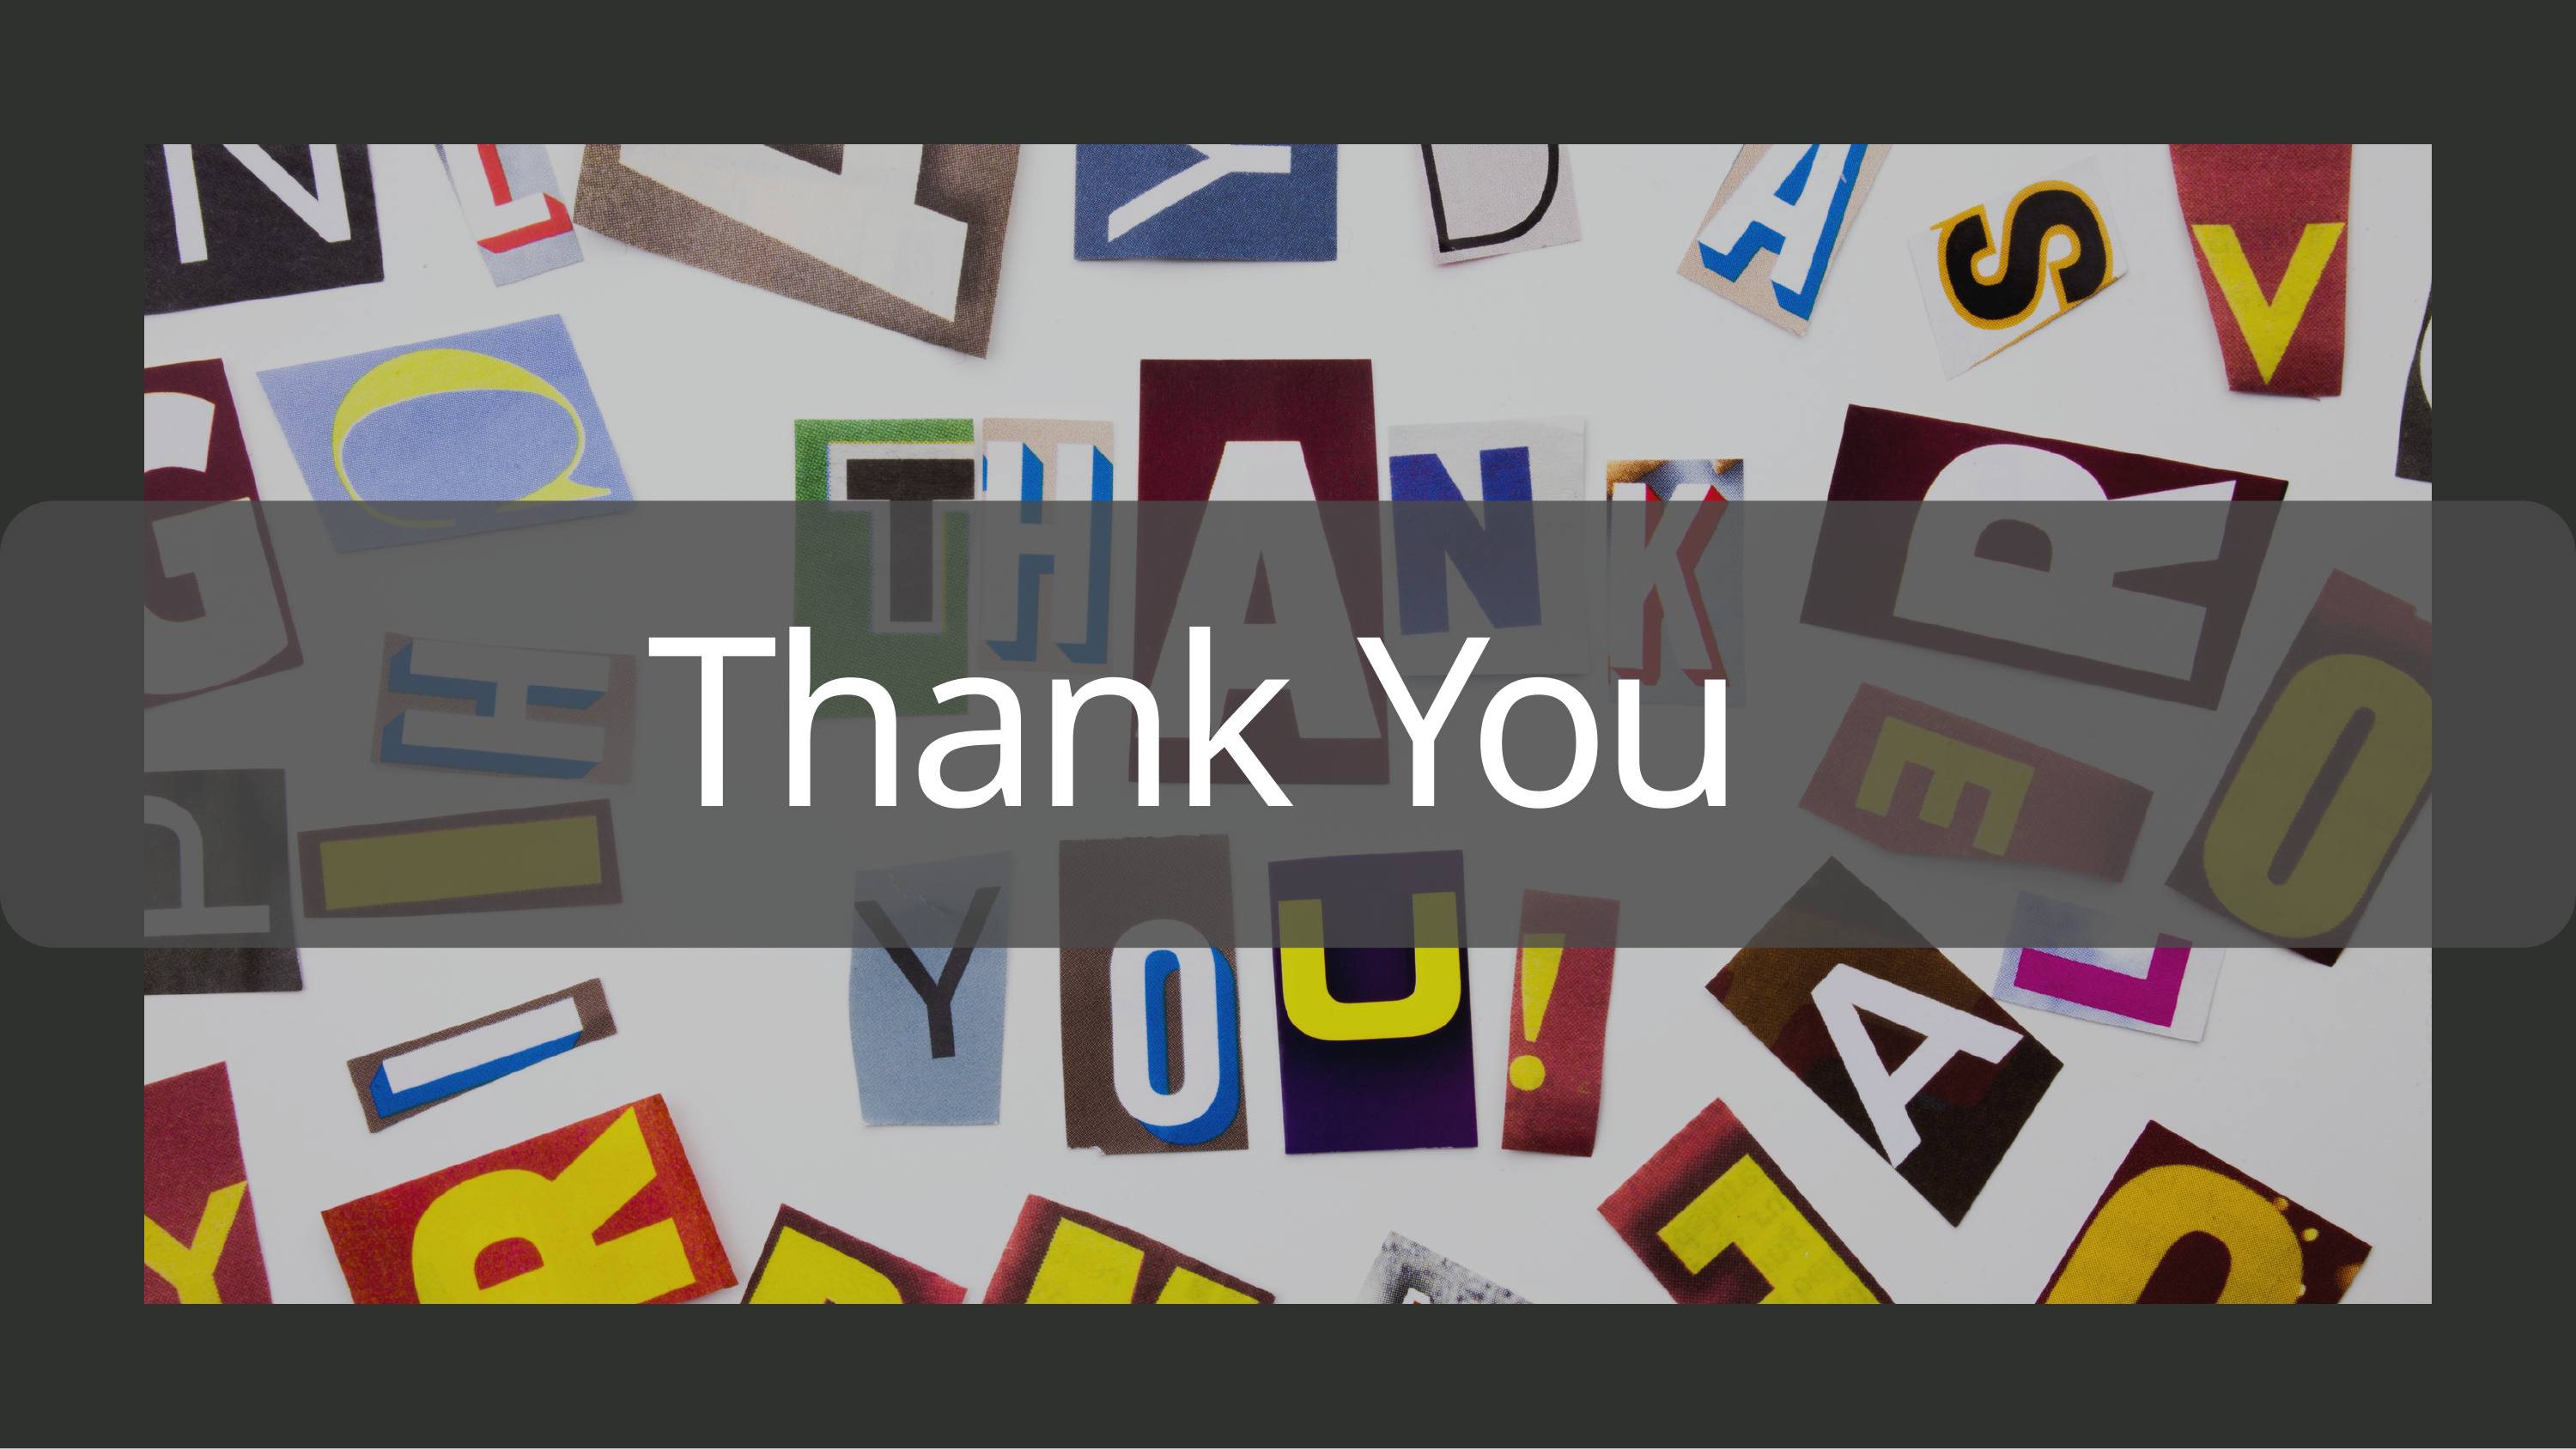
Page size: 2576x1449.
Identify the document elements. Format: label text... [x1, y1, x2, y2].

picture [144, 949, 2432, 1304]
picture [144, 144, 2432, 500]
title Thank You [645, 568, 1931, 854]
